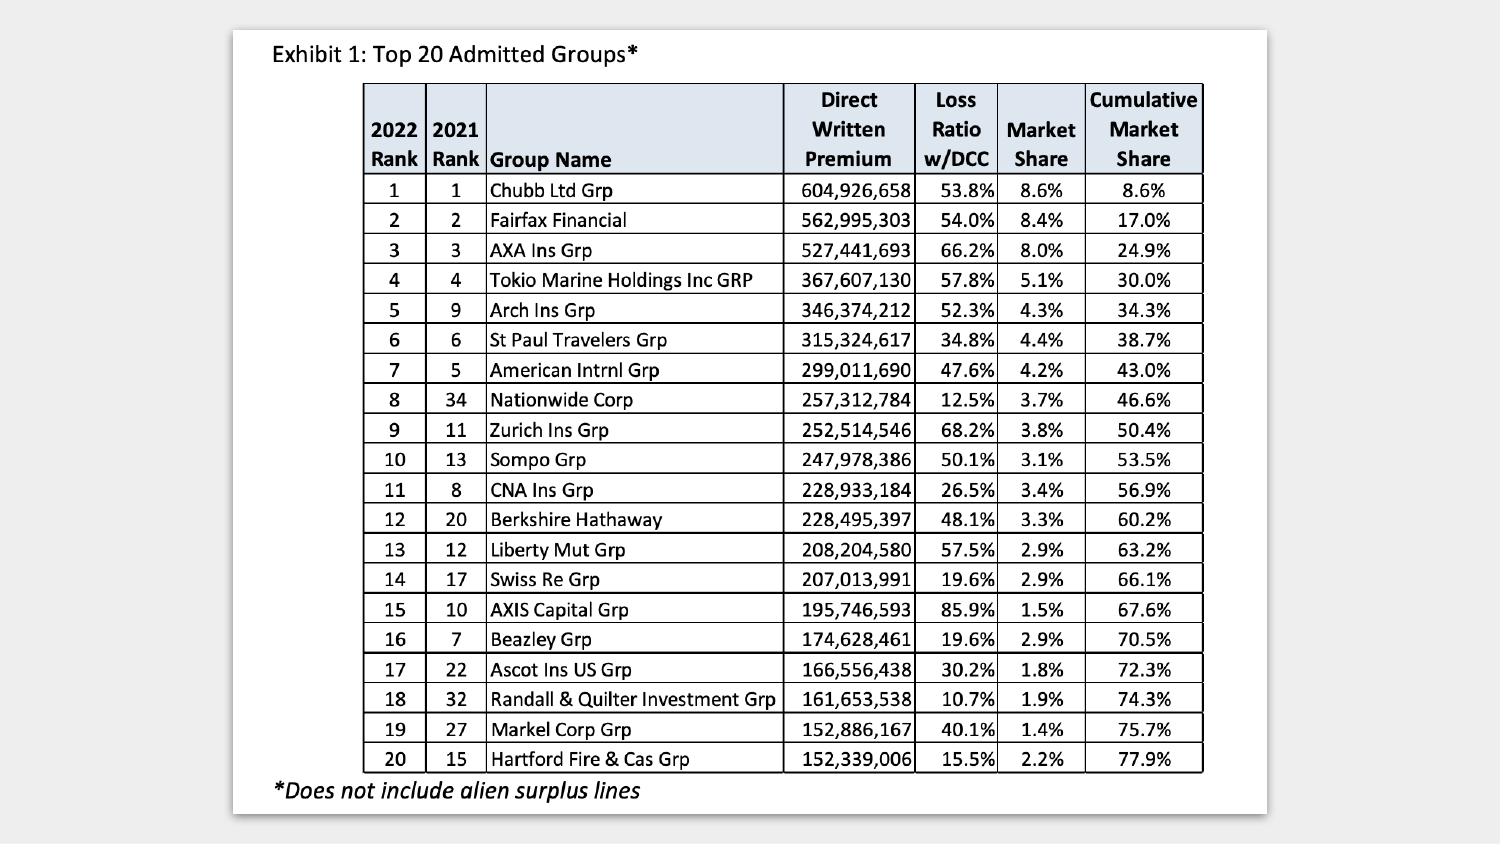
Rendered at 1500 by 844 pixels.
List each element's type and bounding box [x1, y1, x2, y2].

text_box [0, 0, 1500, 844]
picture [233, 30, 1267, 814]
